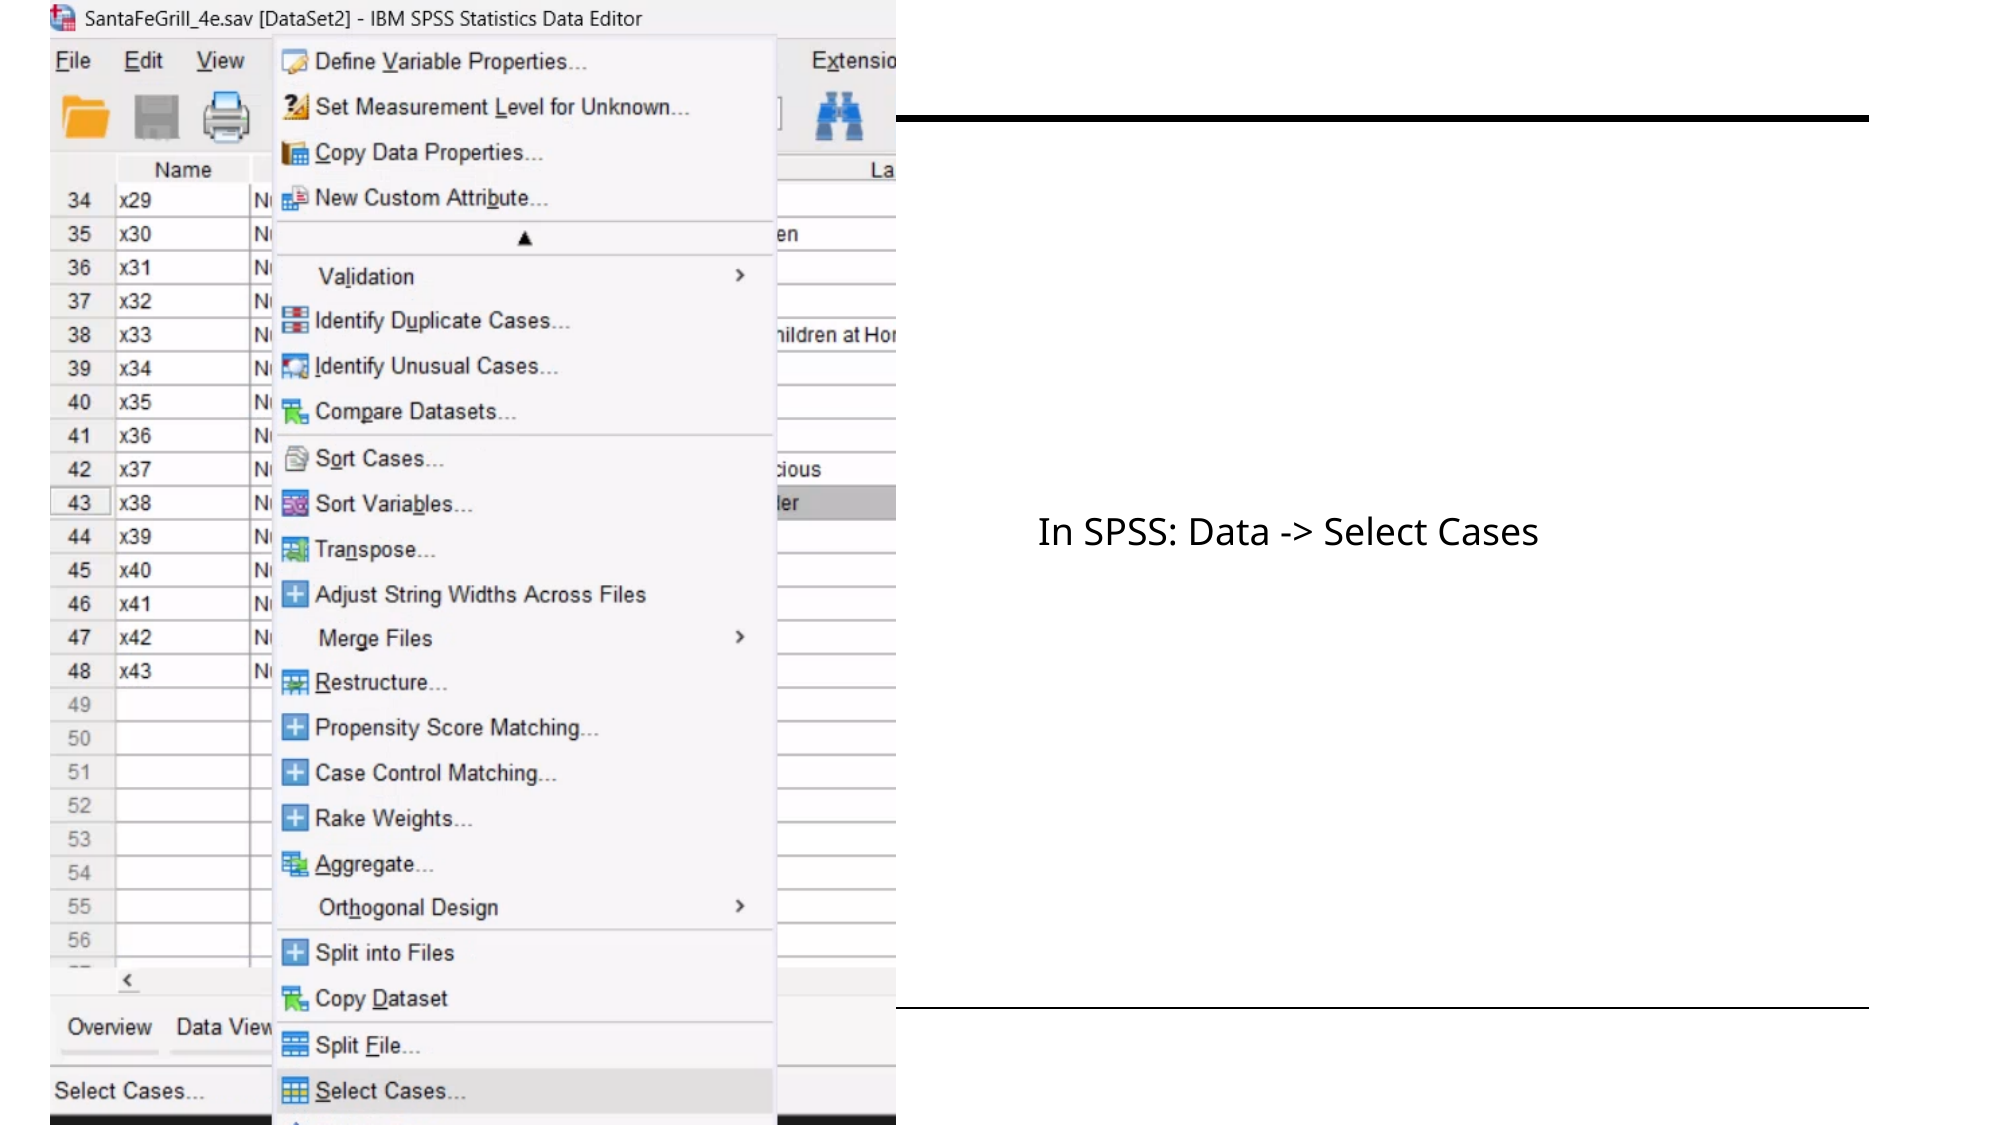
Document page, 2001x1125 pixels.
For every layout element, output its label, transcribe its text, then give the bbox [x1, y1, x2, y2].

picture [50, 0, 896, 1125]
text_box In SPSS: Data -> Select Cases [1023, 500, 1555, 561]
